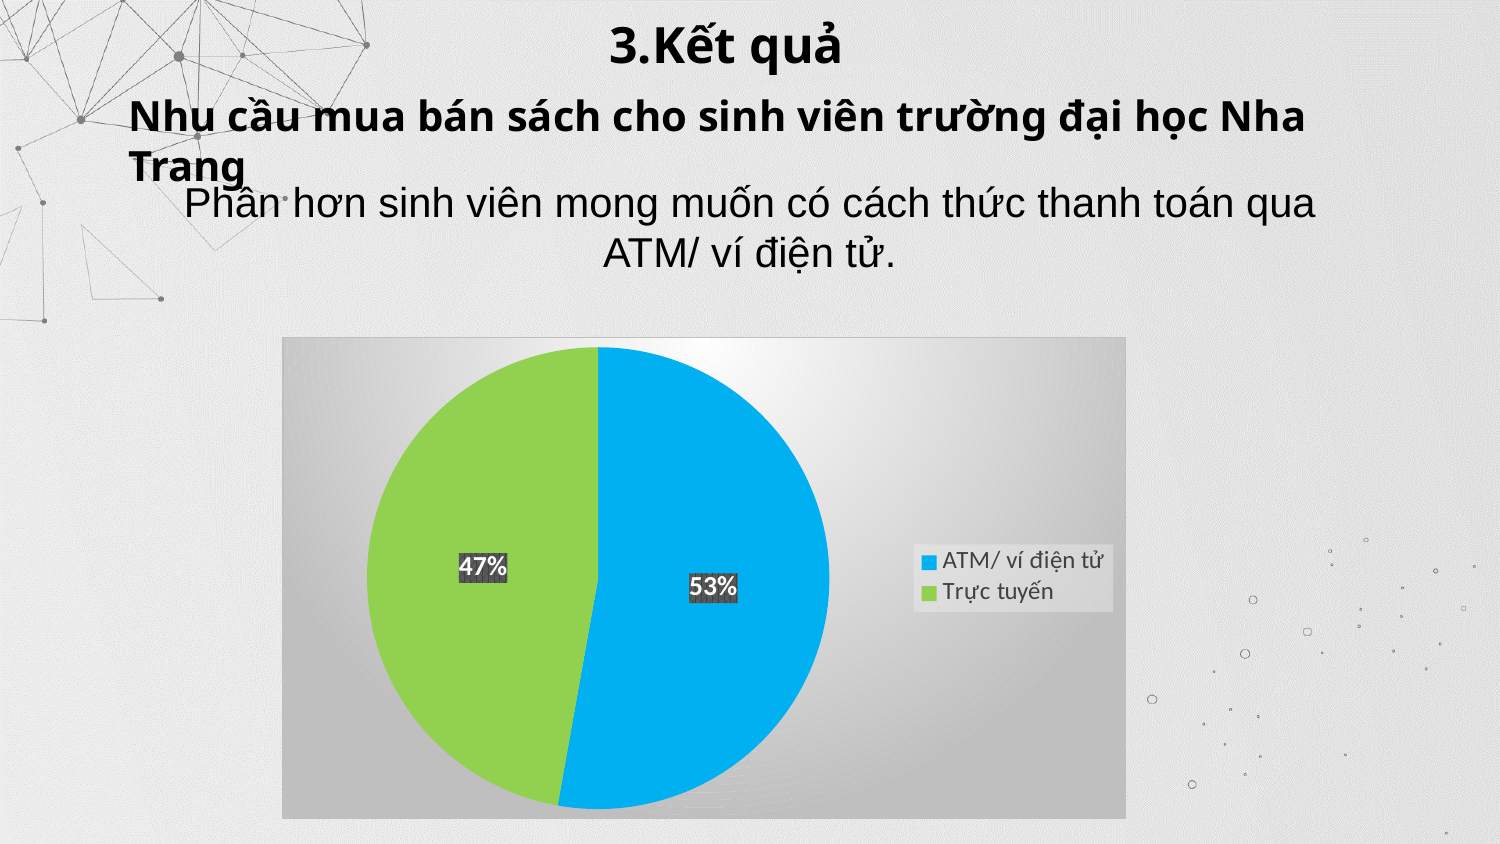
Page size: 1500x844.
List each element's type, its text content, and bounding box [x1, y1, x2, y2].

chart [282, 336, 1127, 820]
text_box Phần hơn sinh viên mong muốn có cách thức thanh toán qua ATM/ ví điện tử. [119, 168, 1381, 284]
text_box Nhu cầu mua bán sách cho sinh viên trường đại học Nha Trang [113, 74, 1416, 163]
picture [0, 0, 1500, 844]
text_box 3.Kết quả [480, 0, 860, 74]
